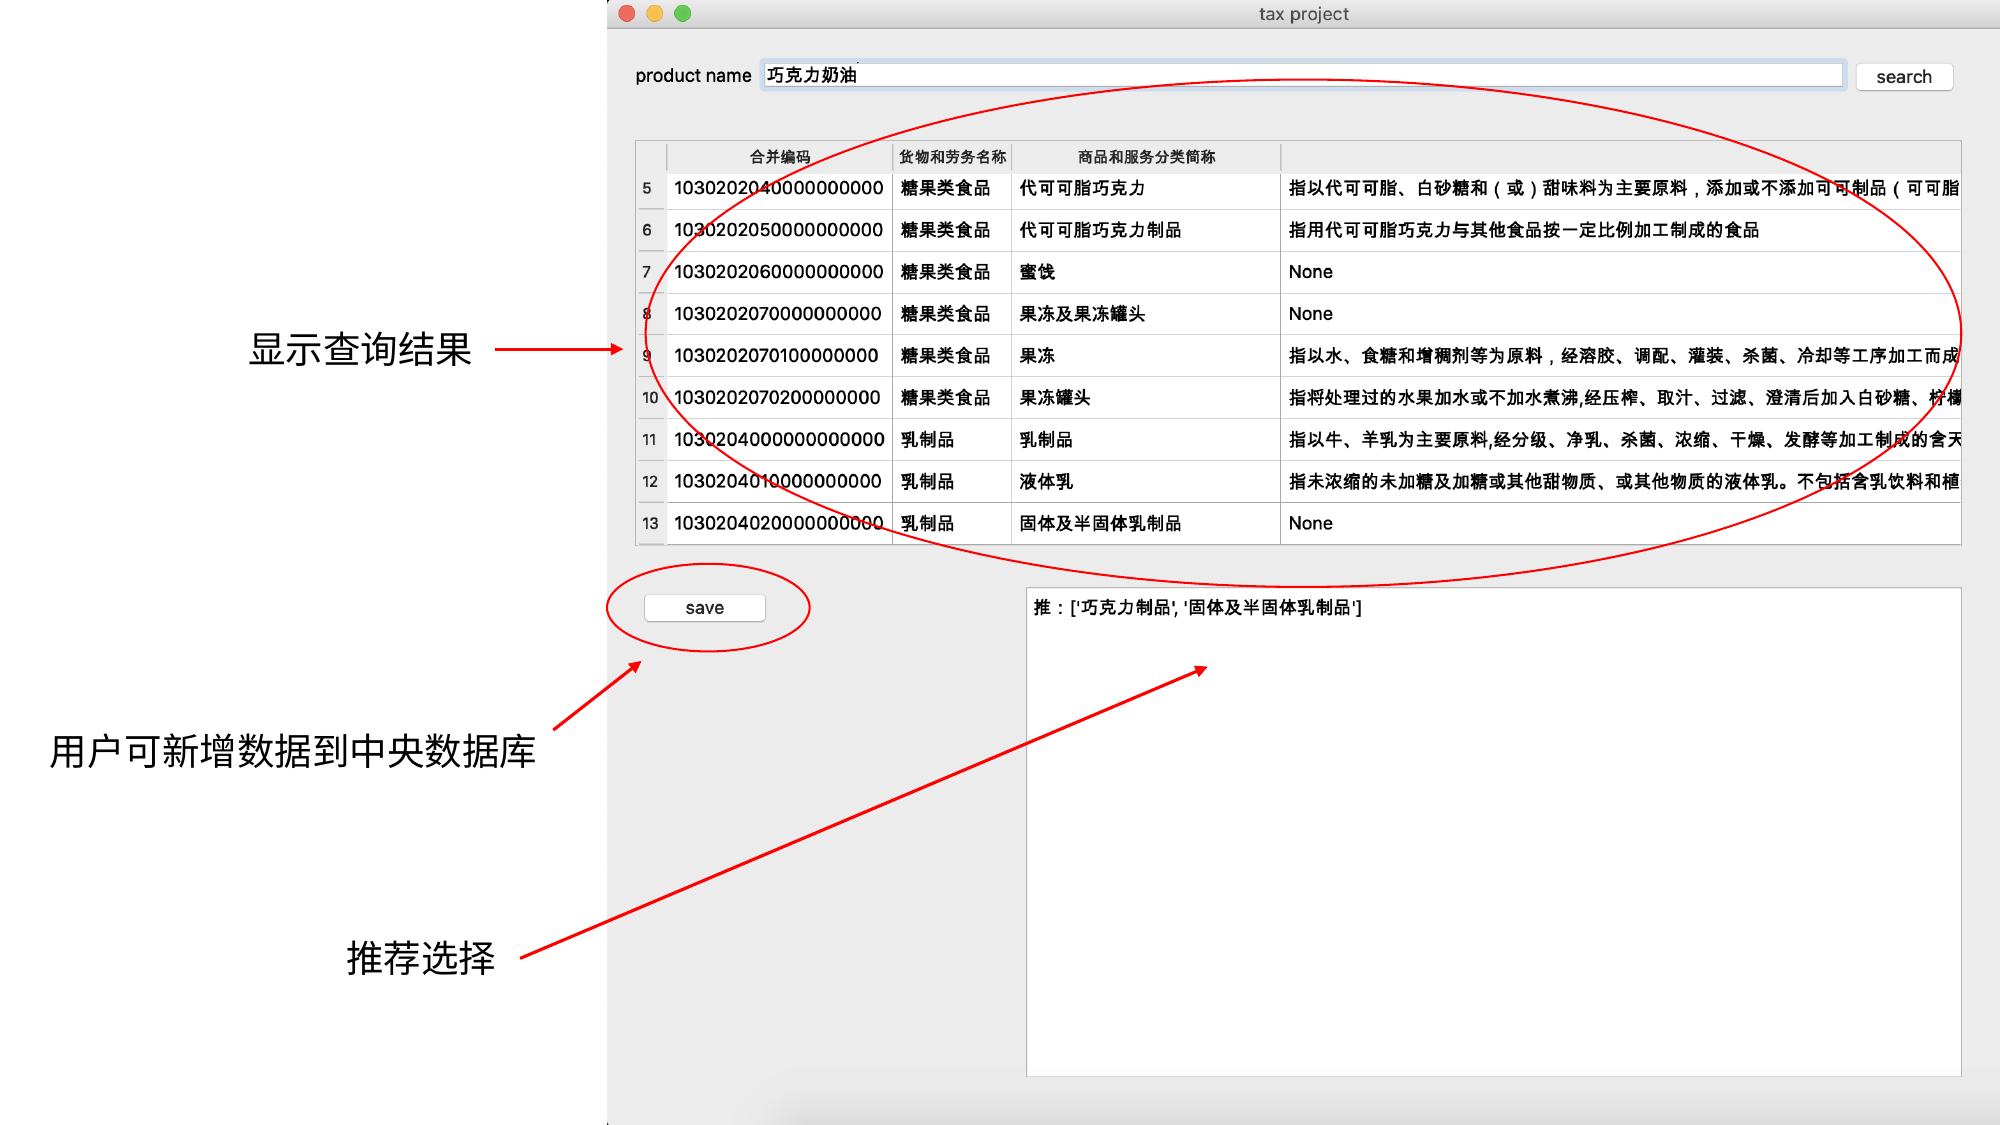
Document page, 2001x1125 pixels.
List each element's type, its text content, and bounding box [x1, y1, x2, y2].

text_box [520, 666, 1208, 959]
text_box 推荐选择 [331, 928, 512, 988]
text_box 用户可新增数据到中央数据库 [34, 720, 520, 781]
text_box 显示查询结果 [233, 318, 488, 379]
picture [606, 0, 2000, 1125]
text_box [553, 660, 642, 666]
